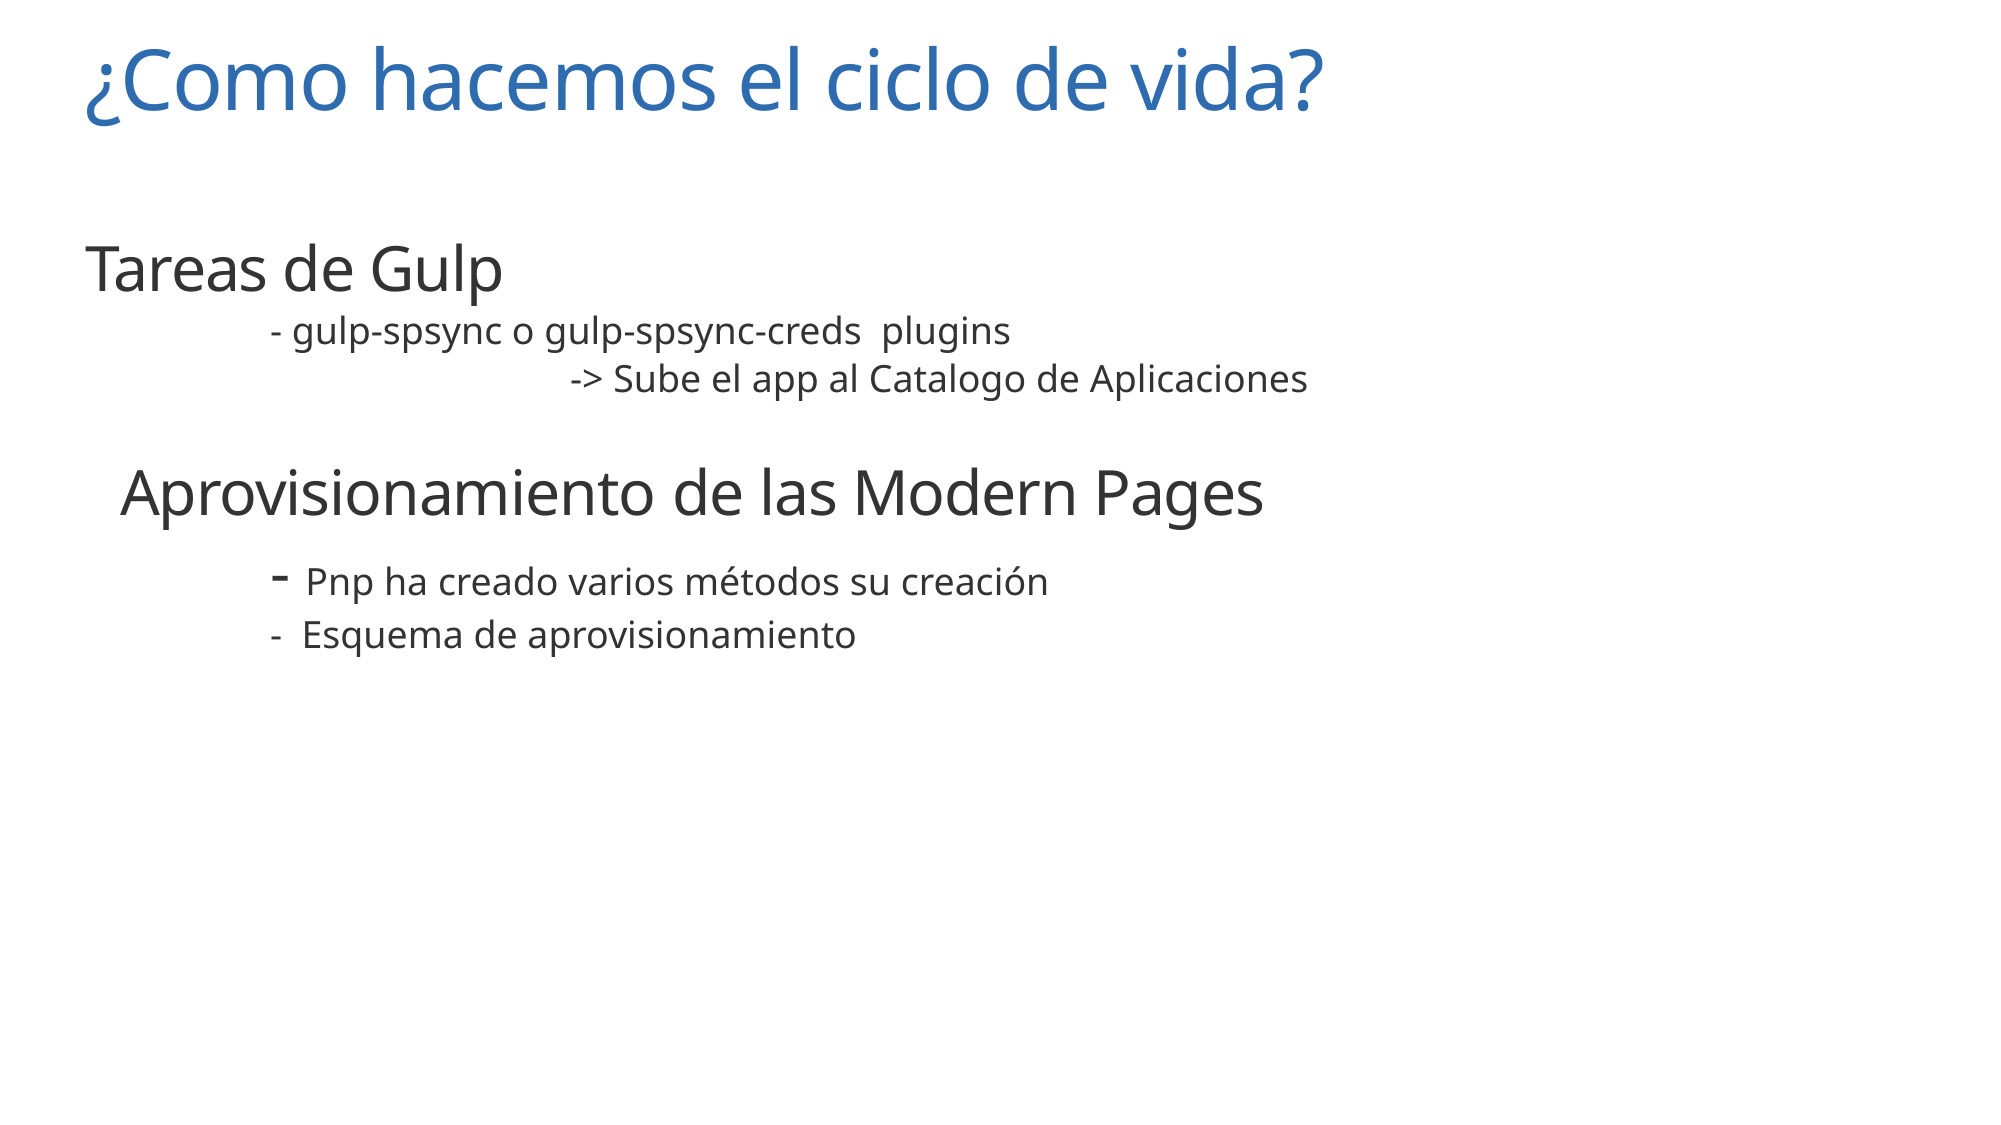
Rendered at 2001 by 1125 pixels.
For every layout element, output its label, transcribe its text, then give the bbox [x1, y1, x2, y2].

list Tareas de Gulp - gulp-spsync o gulp-spsync-creds plugins -> Sube el app al Catalogo de Aplicaciones Aprovisionamiento de las Modern Pages - Pnp ha creado varios métodos su creación - Esquema de aprovisionamiento [85, 237, 1915, 964]
title ¿Como hacemos el ciclo de vida? [85, 37, 1915, 161]
